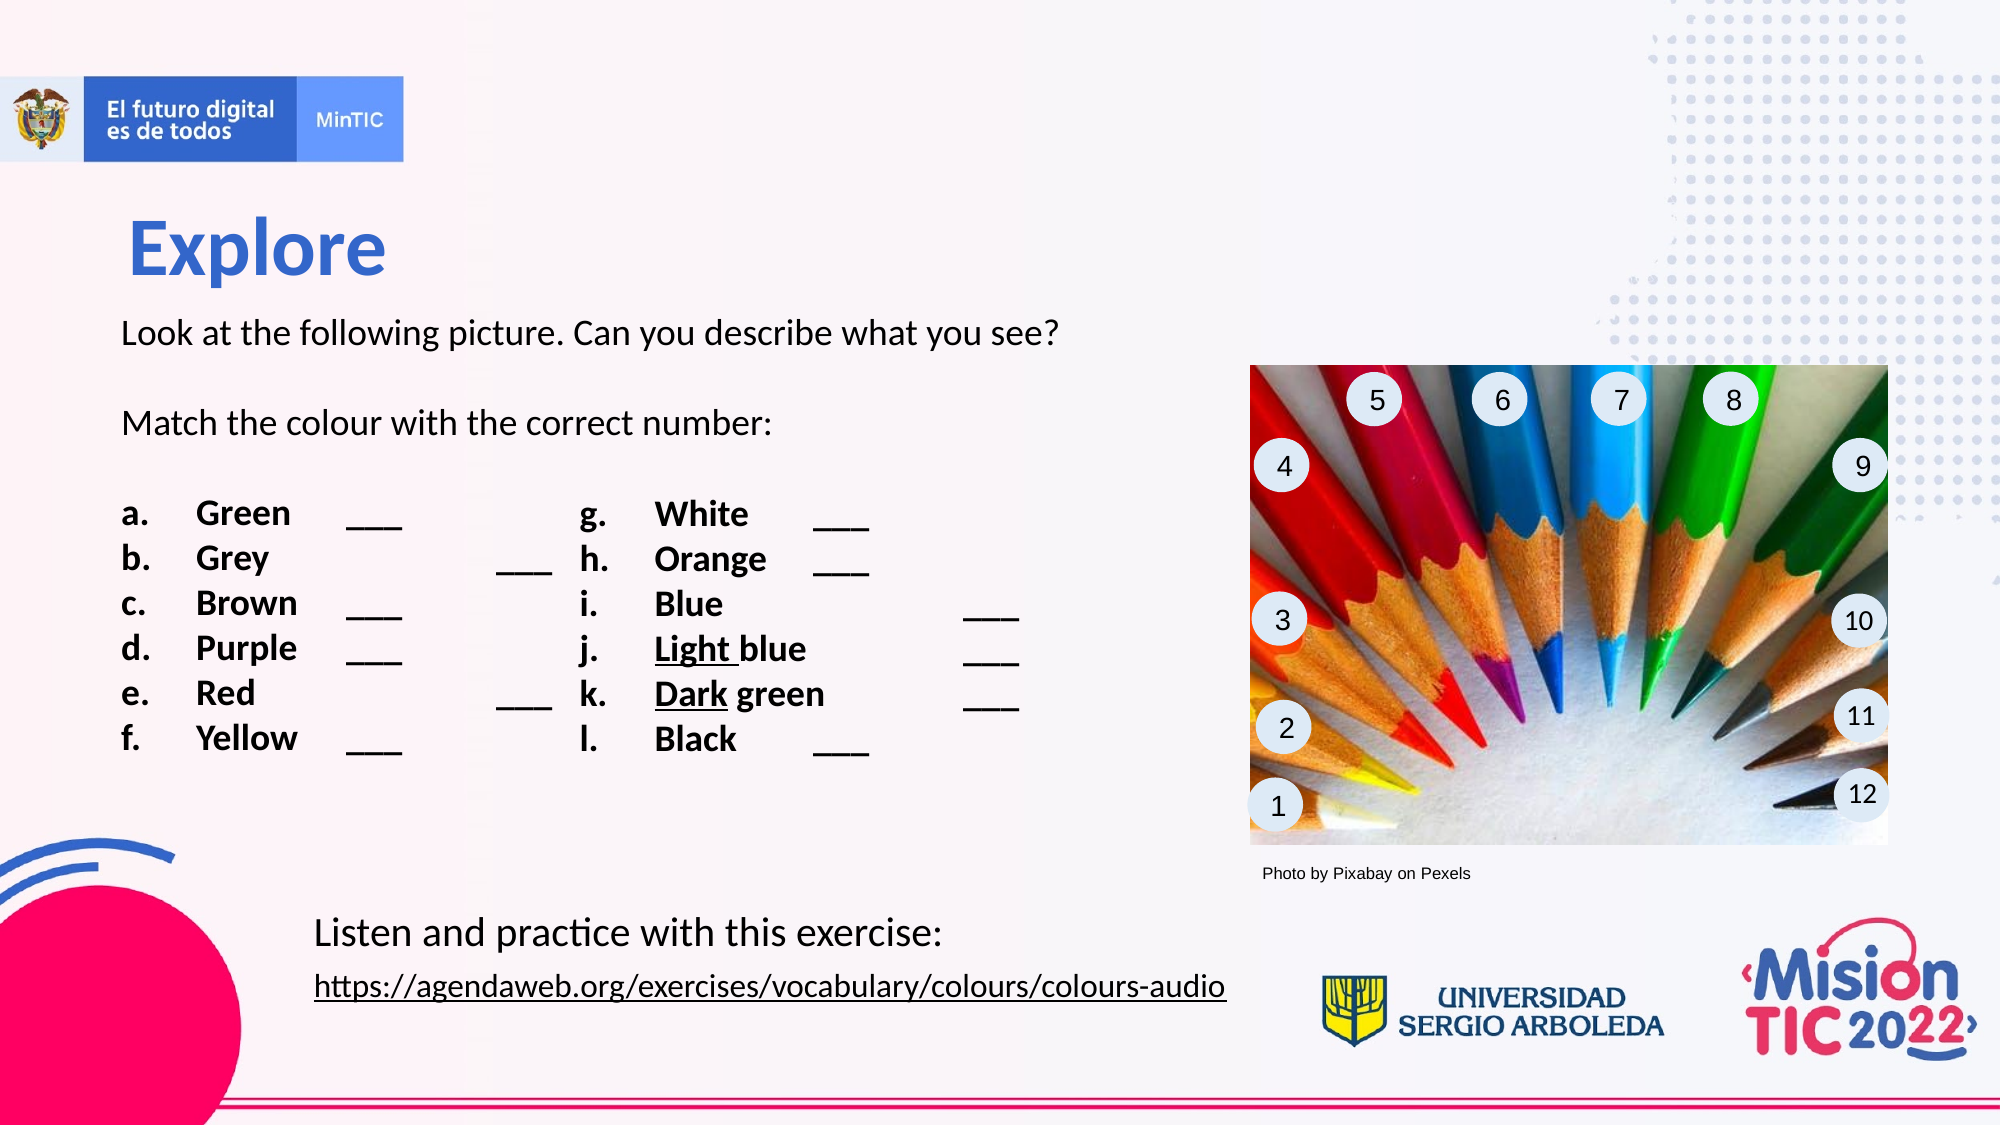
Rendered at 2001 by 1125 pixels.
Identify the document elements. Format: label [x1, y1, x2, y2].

text_box [1247, 365, 1899, 845]
picture [0, 0, 2000, 1125]
